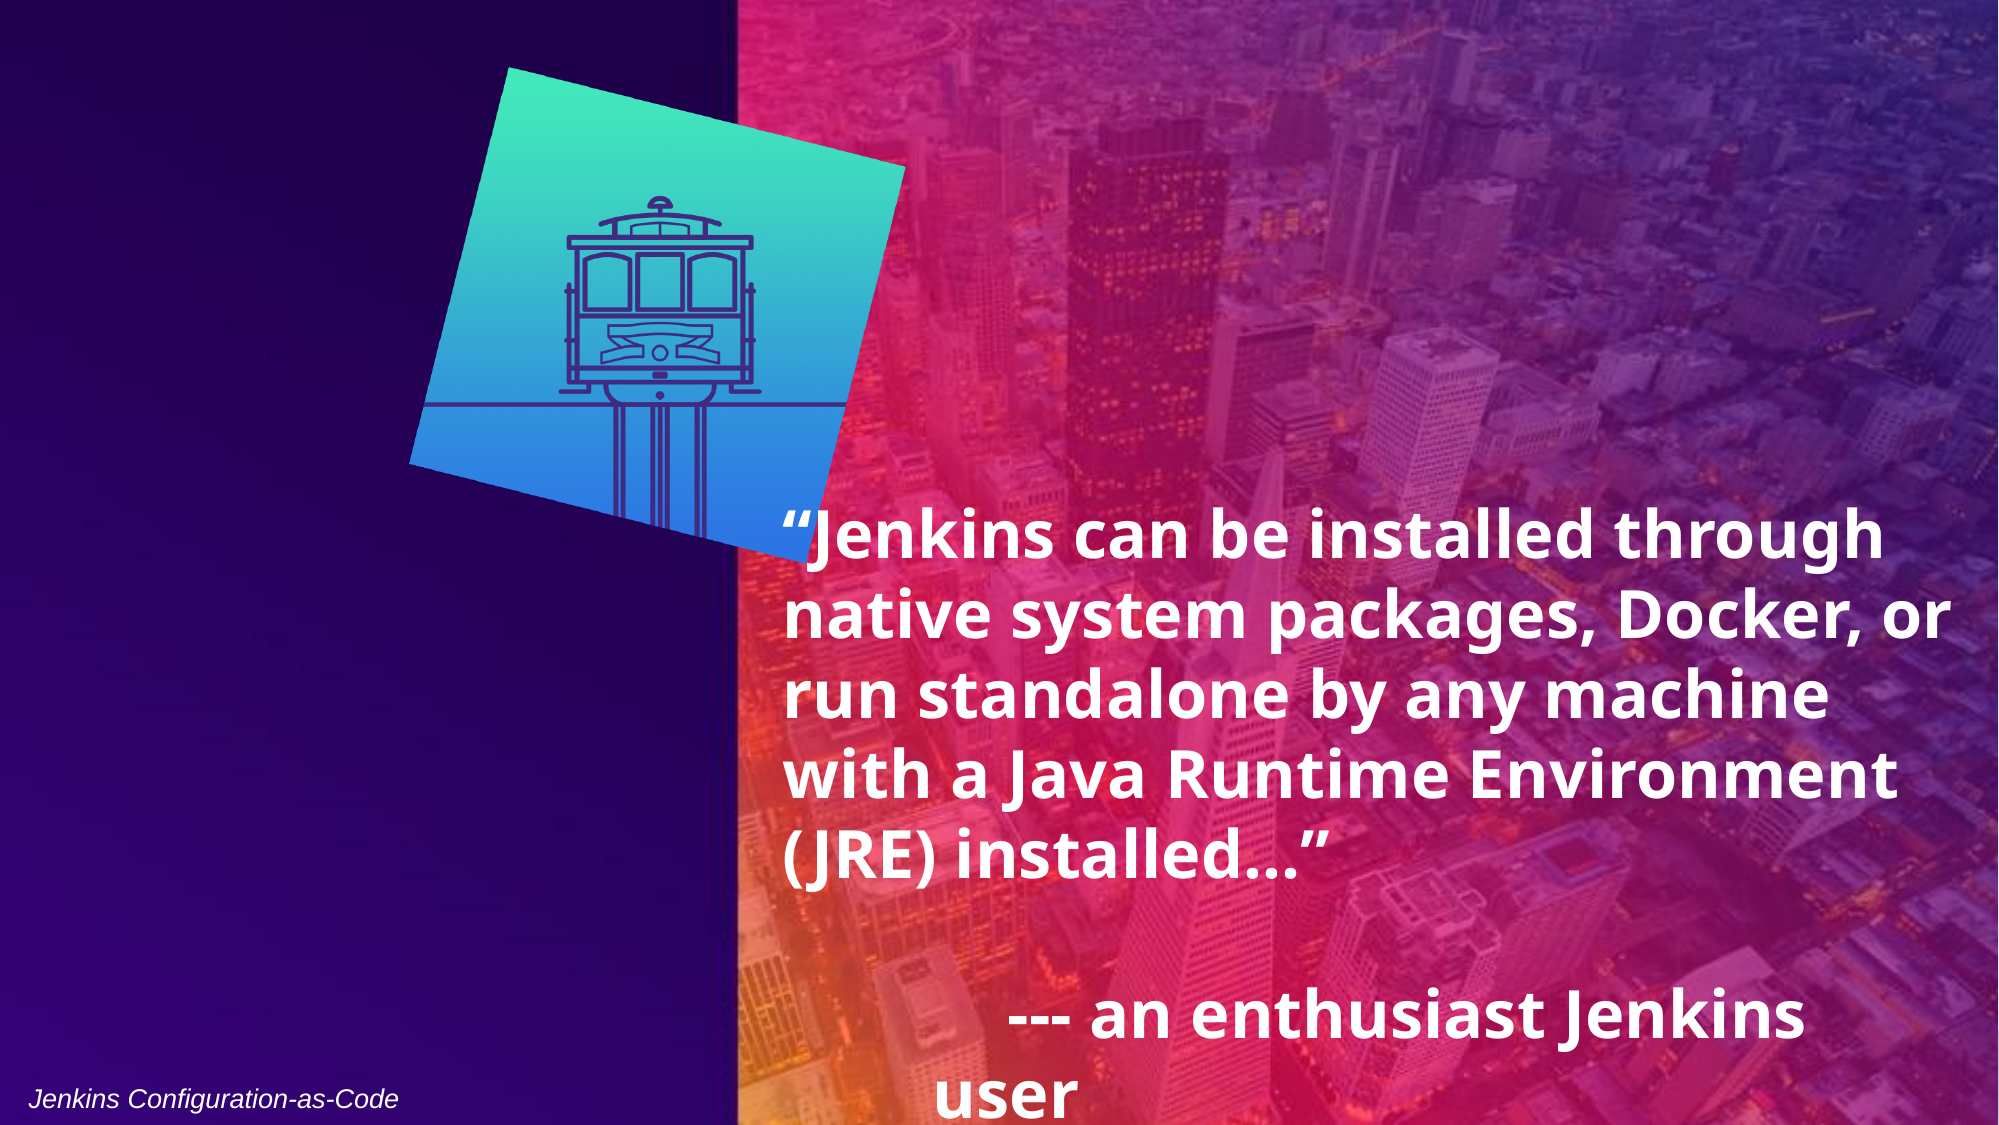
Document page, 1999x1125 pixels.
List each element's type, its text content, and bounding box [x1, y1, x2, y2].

picture [0, 0, 1999, 1125]
title “Jenkins can be installed through native system packages, Docker, or run standalone by any machine with a Java Runtime Environment (JRE) installed…” --- an enthusiast Jenkins user [762, 364, 1988, 1125]
